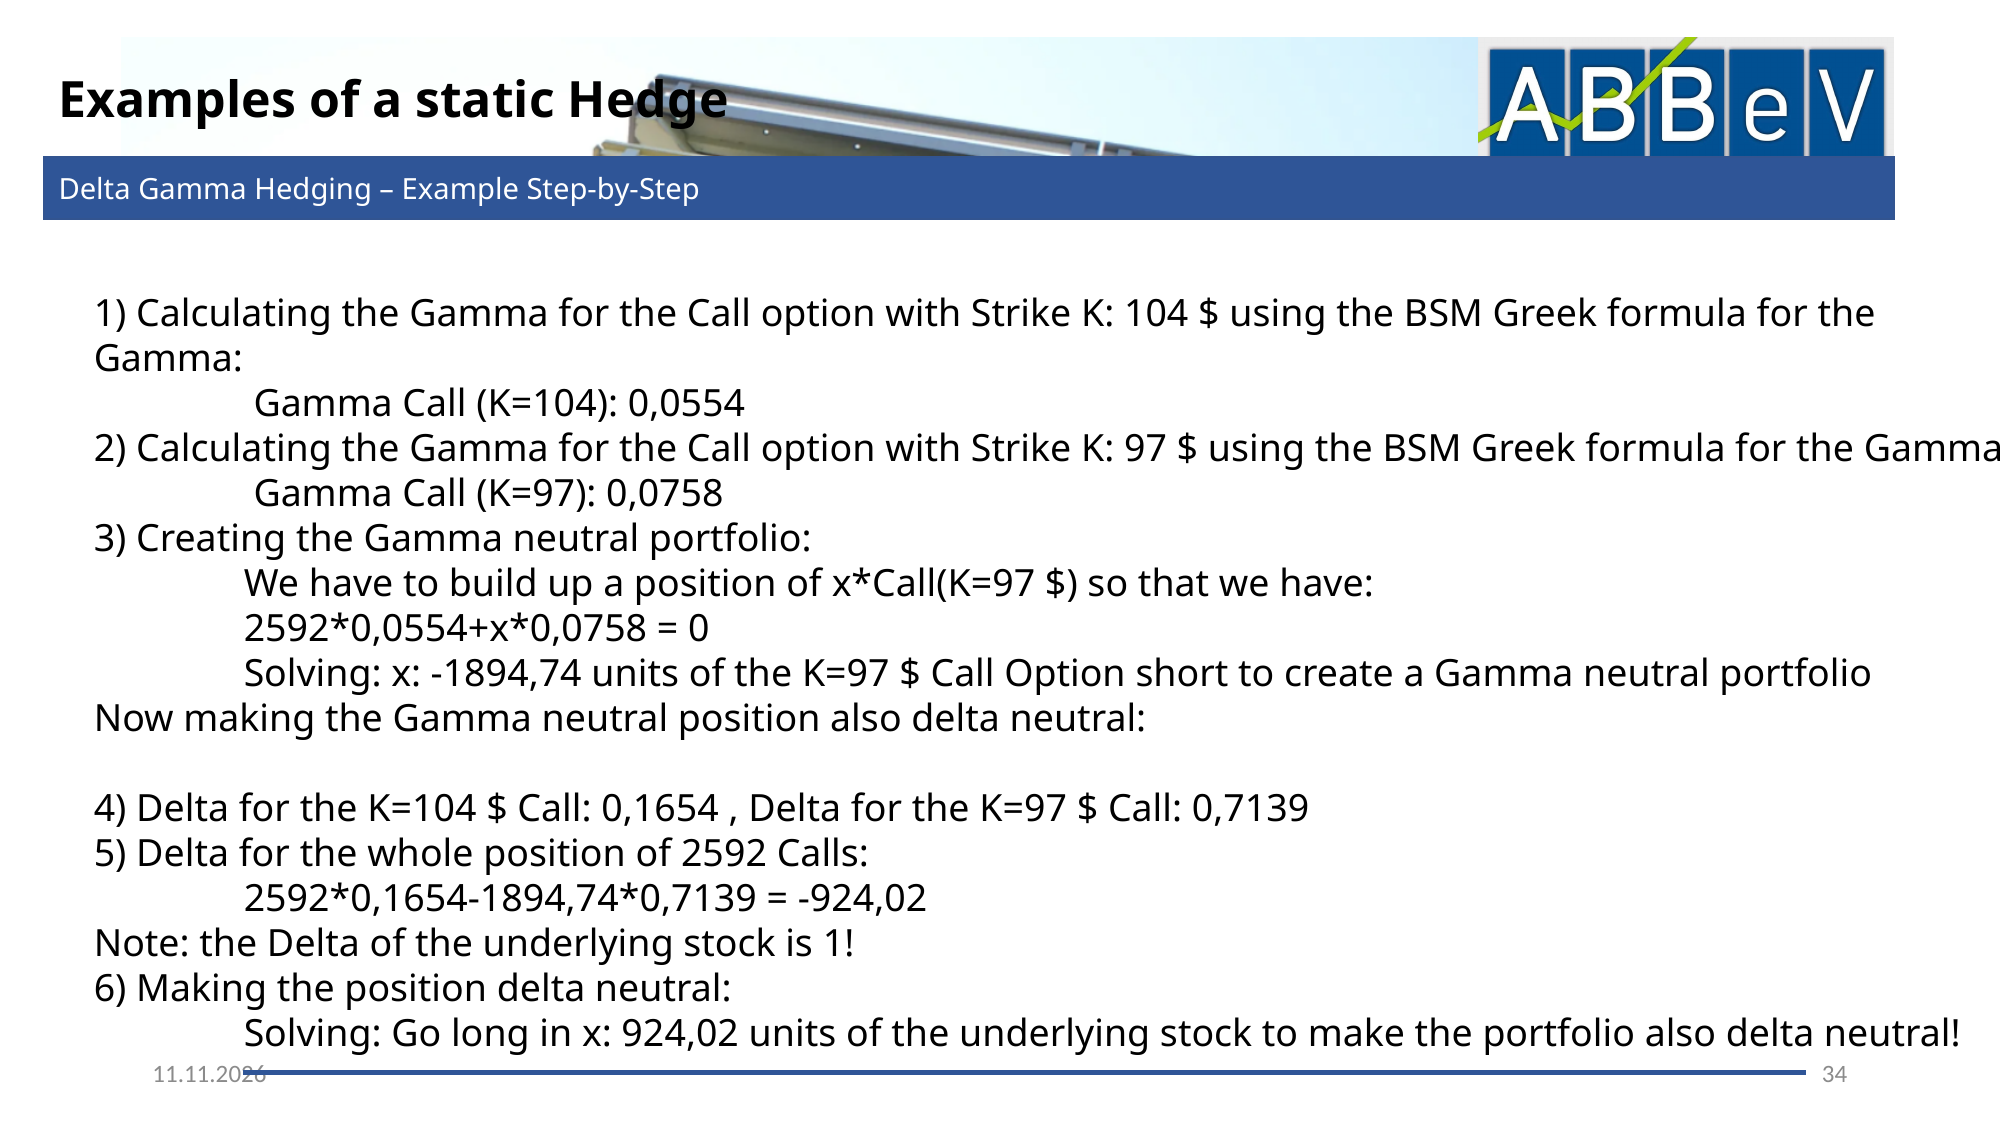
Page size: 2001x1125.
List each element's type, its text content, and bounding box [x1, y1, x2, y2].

title Examples of a static Hedge [43, 45, 121, 156]
picture [121, 37, 1894, 171]
text_box Delta Gamma Hedging – Example Step-by-Step [43, 156, 1895, 220]
text_box 1) Calculating the Gamma for the Call option with Strike K: 104 $ using the BSM Greek formula for the Gamma: Gamma Call (K=104): 0,0554 2) Calculating the Gamma for the Call option with Strike K: 97 $ using the BSM Greek formula for the Gamma: Gamma Call (K=97): 0,0758 3) Creating the Gamma neutral portfolio: We have to build up a position of x*Call(K=97 $) so that we have: 2592*0,0554+x*0,0758 = 0 Solving: x: -1894,74 units of the K=97 $ Call Option short to create a Gamma neutral portfolio Now making the Gamma neutral position also delta neutral: 4) Delta for the K=104 $ Call: 0,1654 , Delta for the K=97 $ Call: 0,7139 5) Delta for the whole position of 2592 Calls: 2592*0,1654-1894,74*0,7139 = -924,02 Note: the Delta of the underlying stock is 1! 6) Making the position delta neutral: Solving: Go long in x: 924,02 units of the underlying stock to make the portfolio also delta neutral! [78, 281, 2000, 1106]
